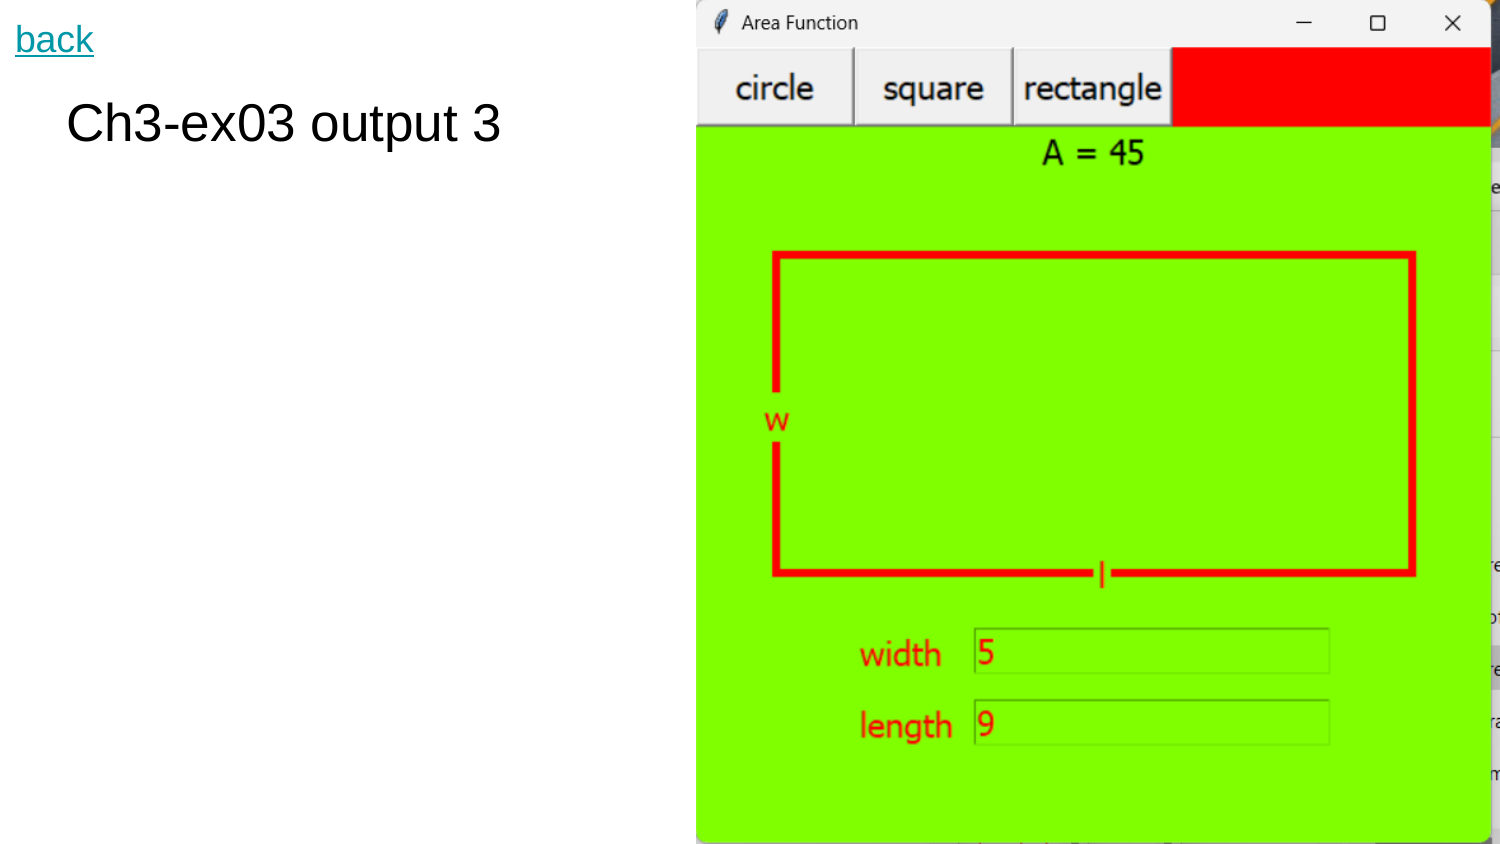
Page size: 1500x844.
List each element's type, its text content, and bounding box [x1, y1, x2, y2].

title Ch3-ex03 output 3 [51, 72, 691, 167]
picture [696, 0, 1500, 844]
text_box back [0, 0, 493, 75]
